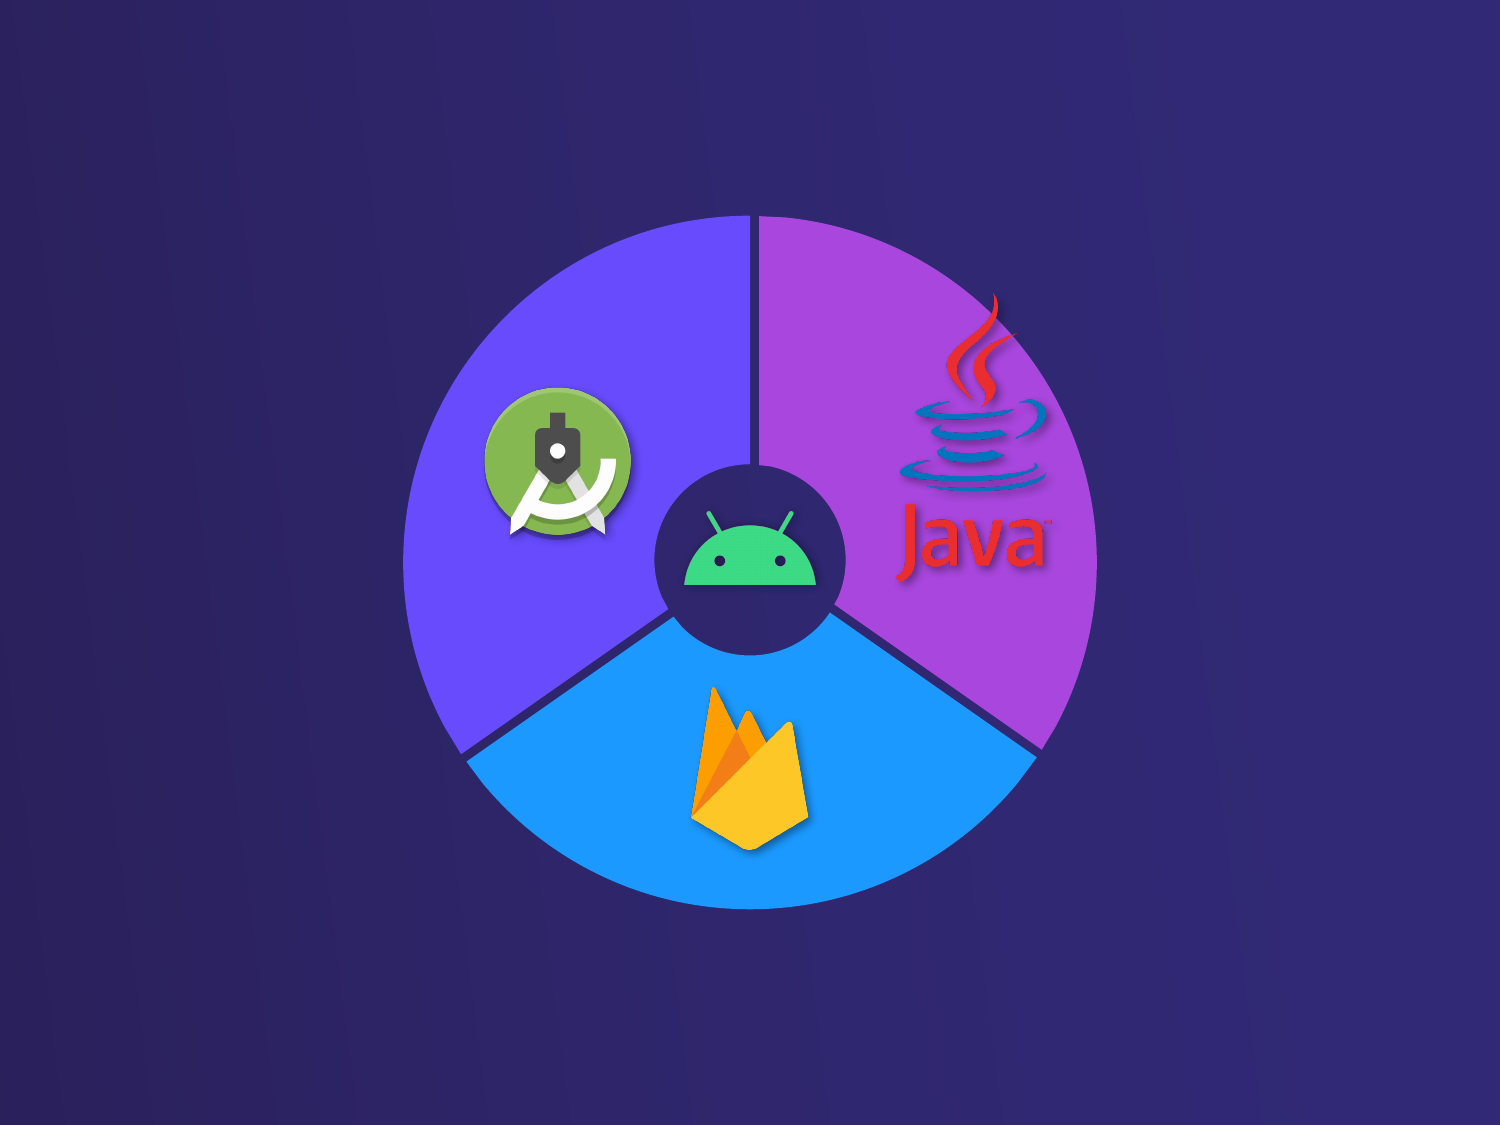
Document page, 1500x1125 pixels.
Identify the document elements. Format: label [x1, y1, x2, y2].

text_box [758, 215, 963, 452]
text_box [464, 610, 1039, 911]
text_box [402, 214, 752, 756]
picture [0, 0, 1500, 1125]
text_box [832, 595, 1097, 752]
